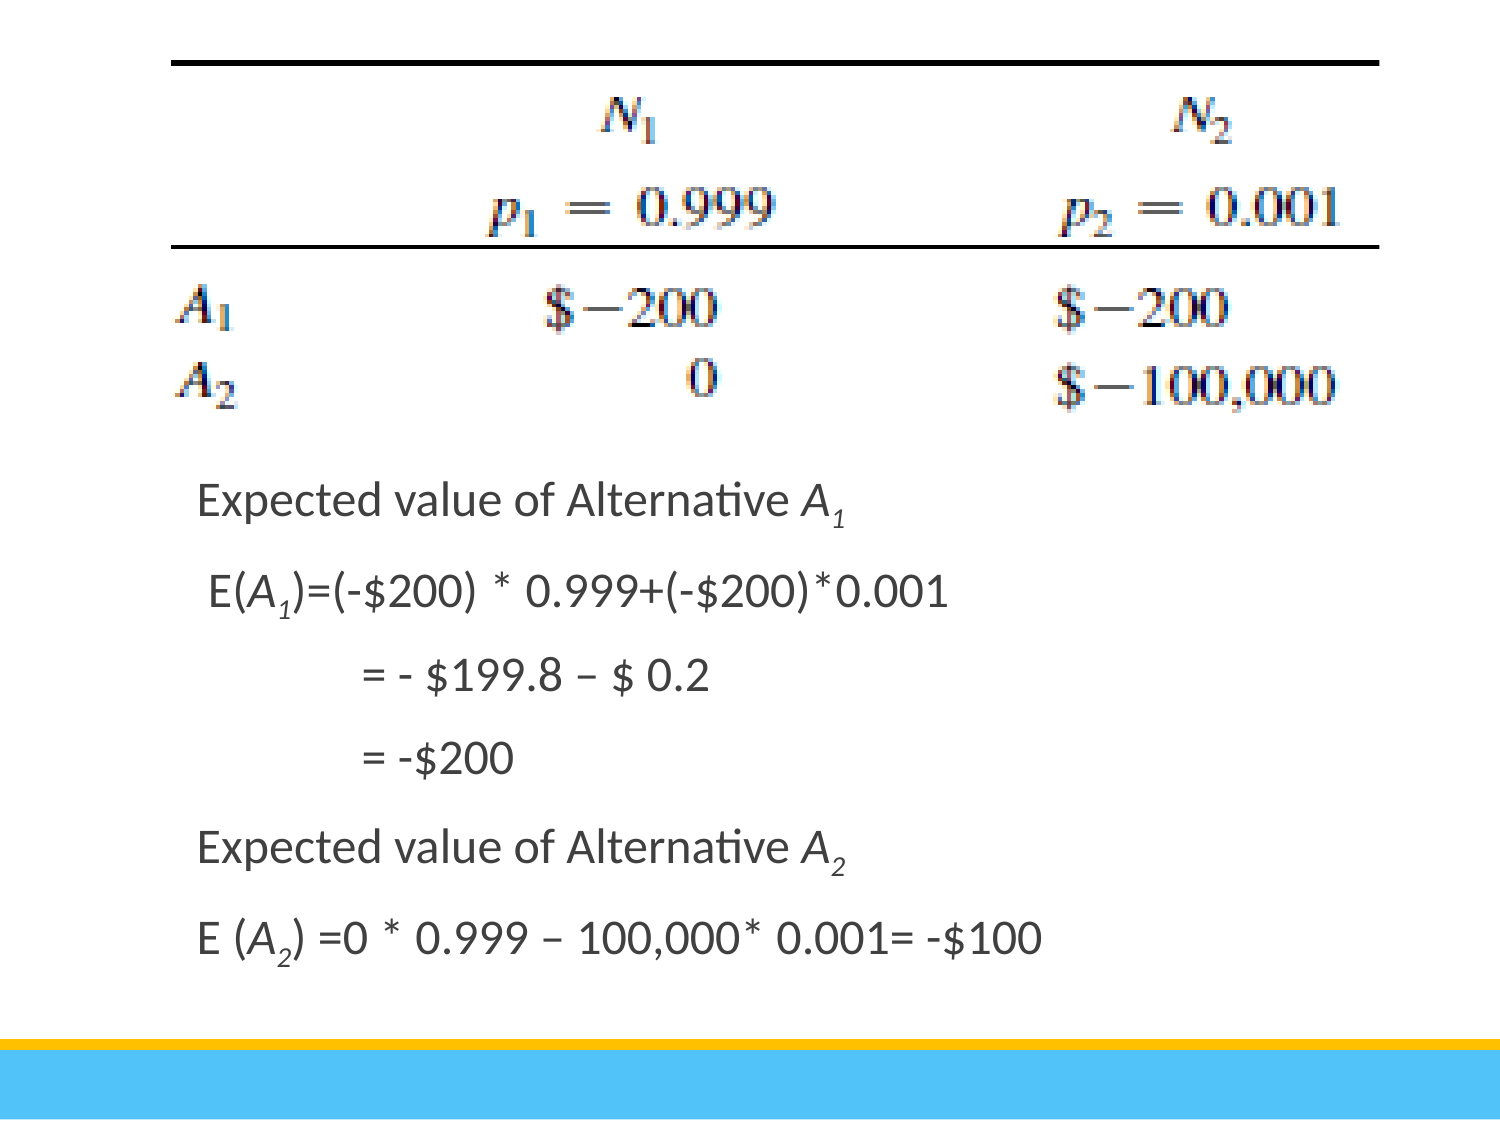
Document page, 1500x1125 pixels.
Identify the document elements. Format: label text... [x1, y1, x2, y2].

picture [154, 60, 1380, 423]
list Expected value of Alternative A1 E(A1)=(-$200) * 0.999+(-$200)*0.001 = - $199.8 – $ 0.2 = -$200 Expected value of Alternative A2 E (A2) =0 * 0.999 – 100,000* 0.001= -$100 [196, 459, 1380, 1025]
